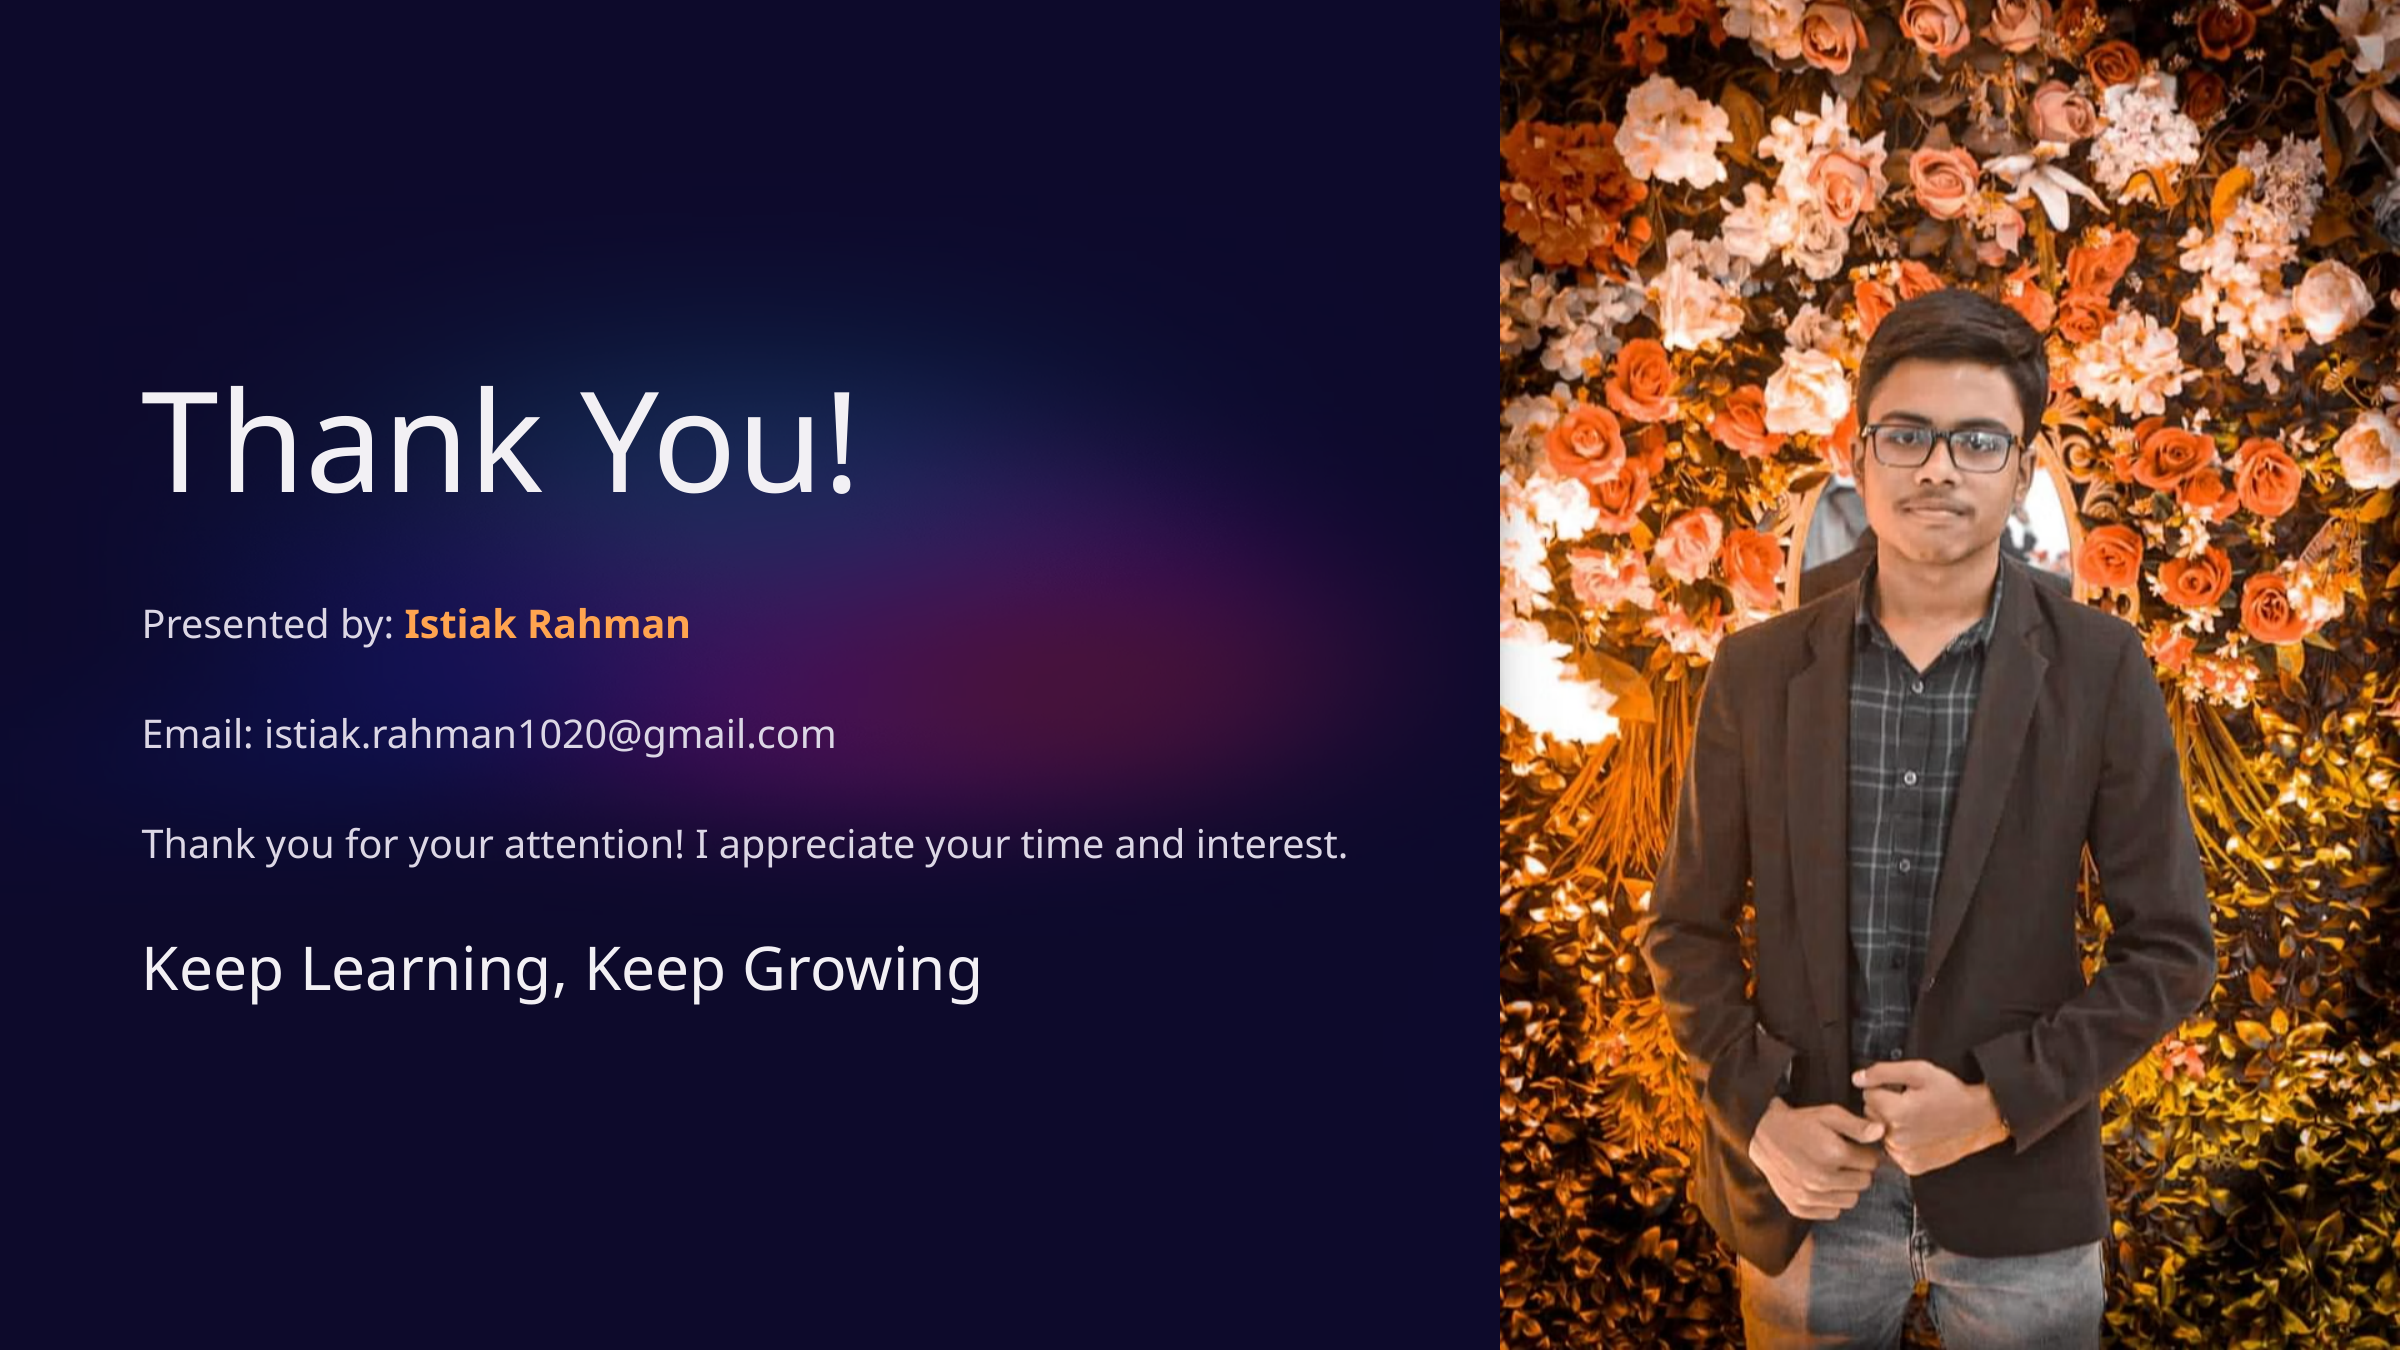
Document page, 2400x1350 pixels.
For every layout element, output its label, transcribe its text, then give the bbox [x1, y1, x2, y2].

text_box Email: istiak.rahman1020@gmail.com [141, 691, 1359, 757]
text_box Thank you for your attention! I appreciate your time and interest. [141, 802, 1359, 868]
text_box Keep Learning, Keep Growing [141, 927, 1046, 1004]
text_box Thank You! [141, 346, 1359, 521]
text_box Presented by: Istiak Rahman [141, 581, 1359, 647]
picture [1499, 0, 2400, 1350]
